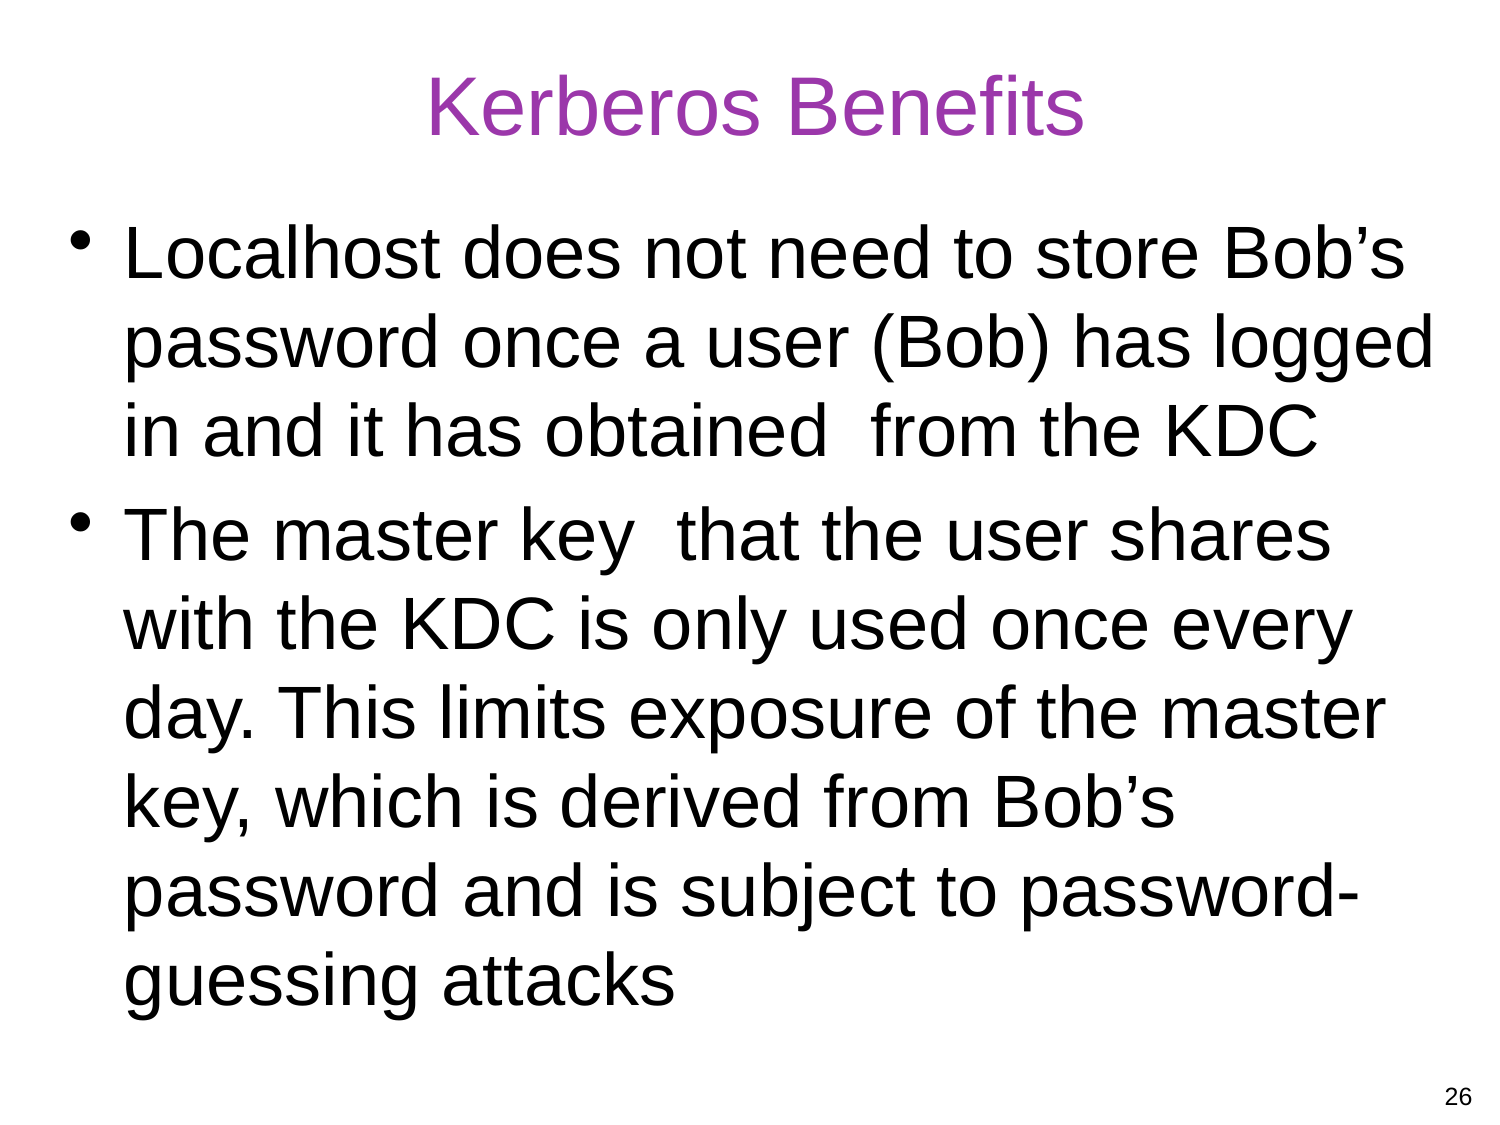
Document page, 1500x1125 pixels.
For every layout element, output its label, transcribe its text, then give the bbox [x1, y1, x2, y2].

slide_number 26 [1137, 1073, 1488, 1114]
title Kerberos Benefits [52, 30, 1459, 174]
